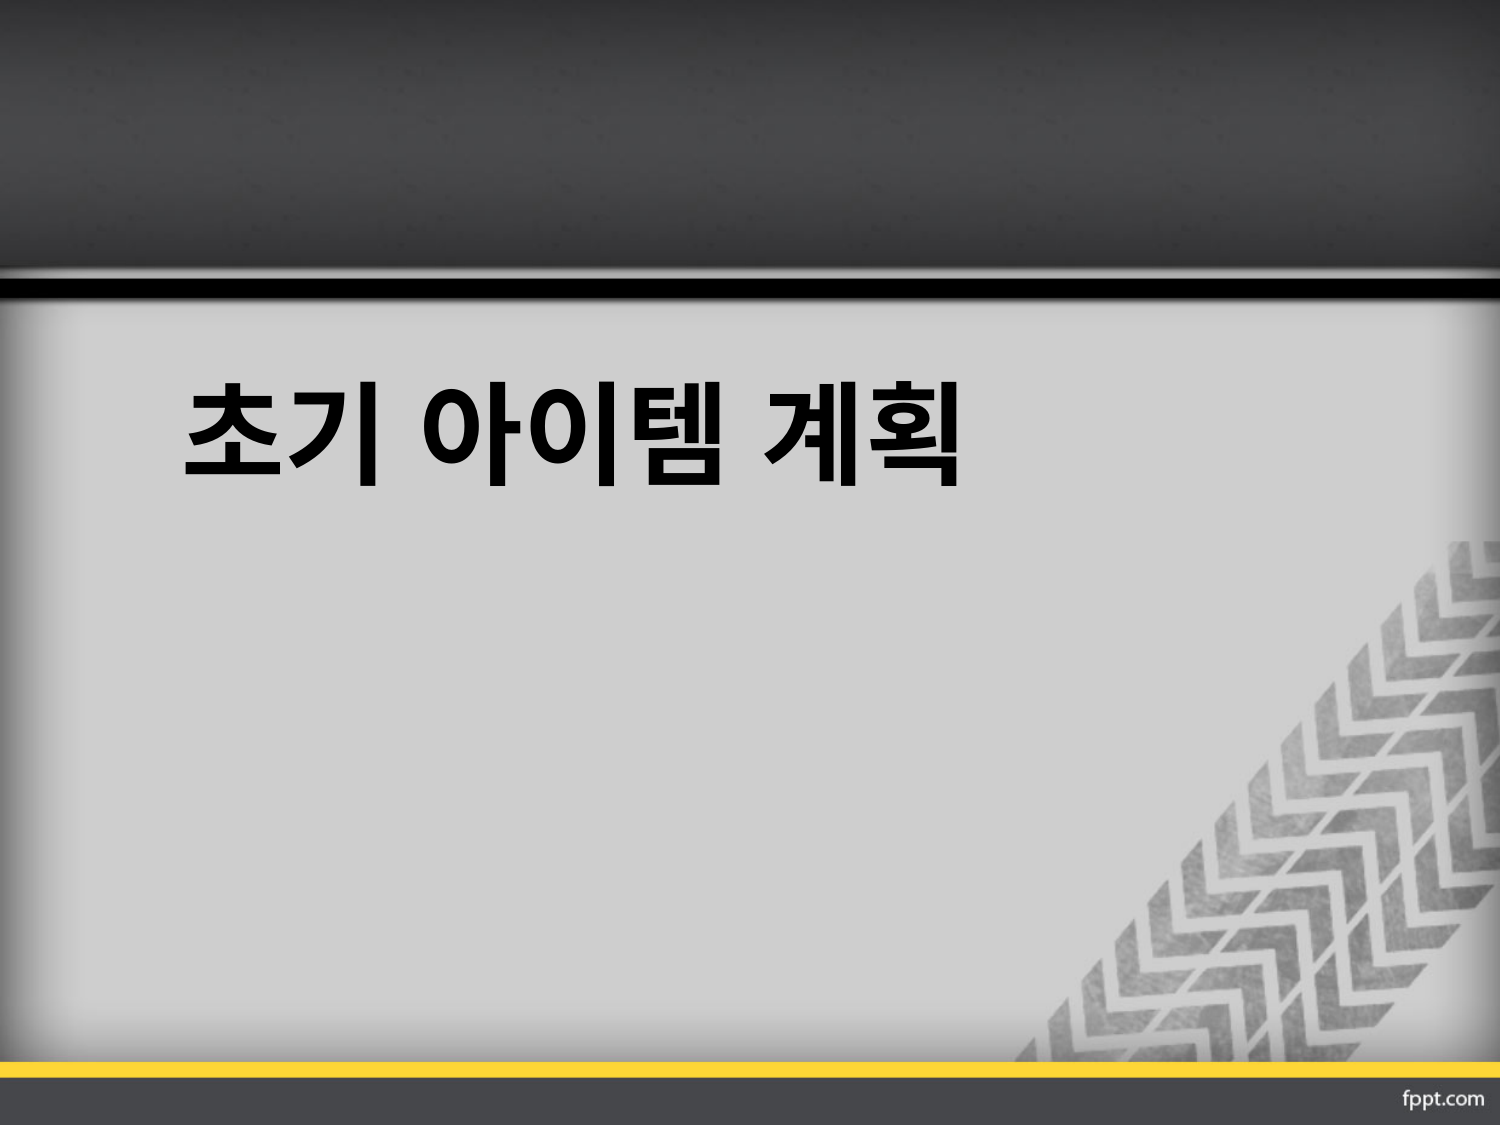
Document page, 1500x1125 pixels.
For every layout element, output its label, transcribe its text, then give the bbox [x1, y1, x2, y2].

picture [0, 0, 1500, 1125]
text_box 초기 아이템 계획 [112, 262, 1038, 600]
